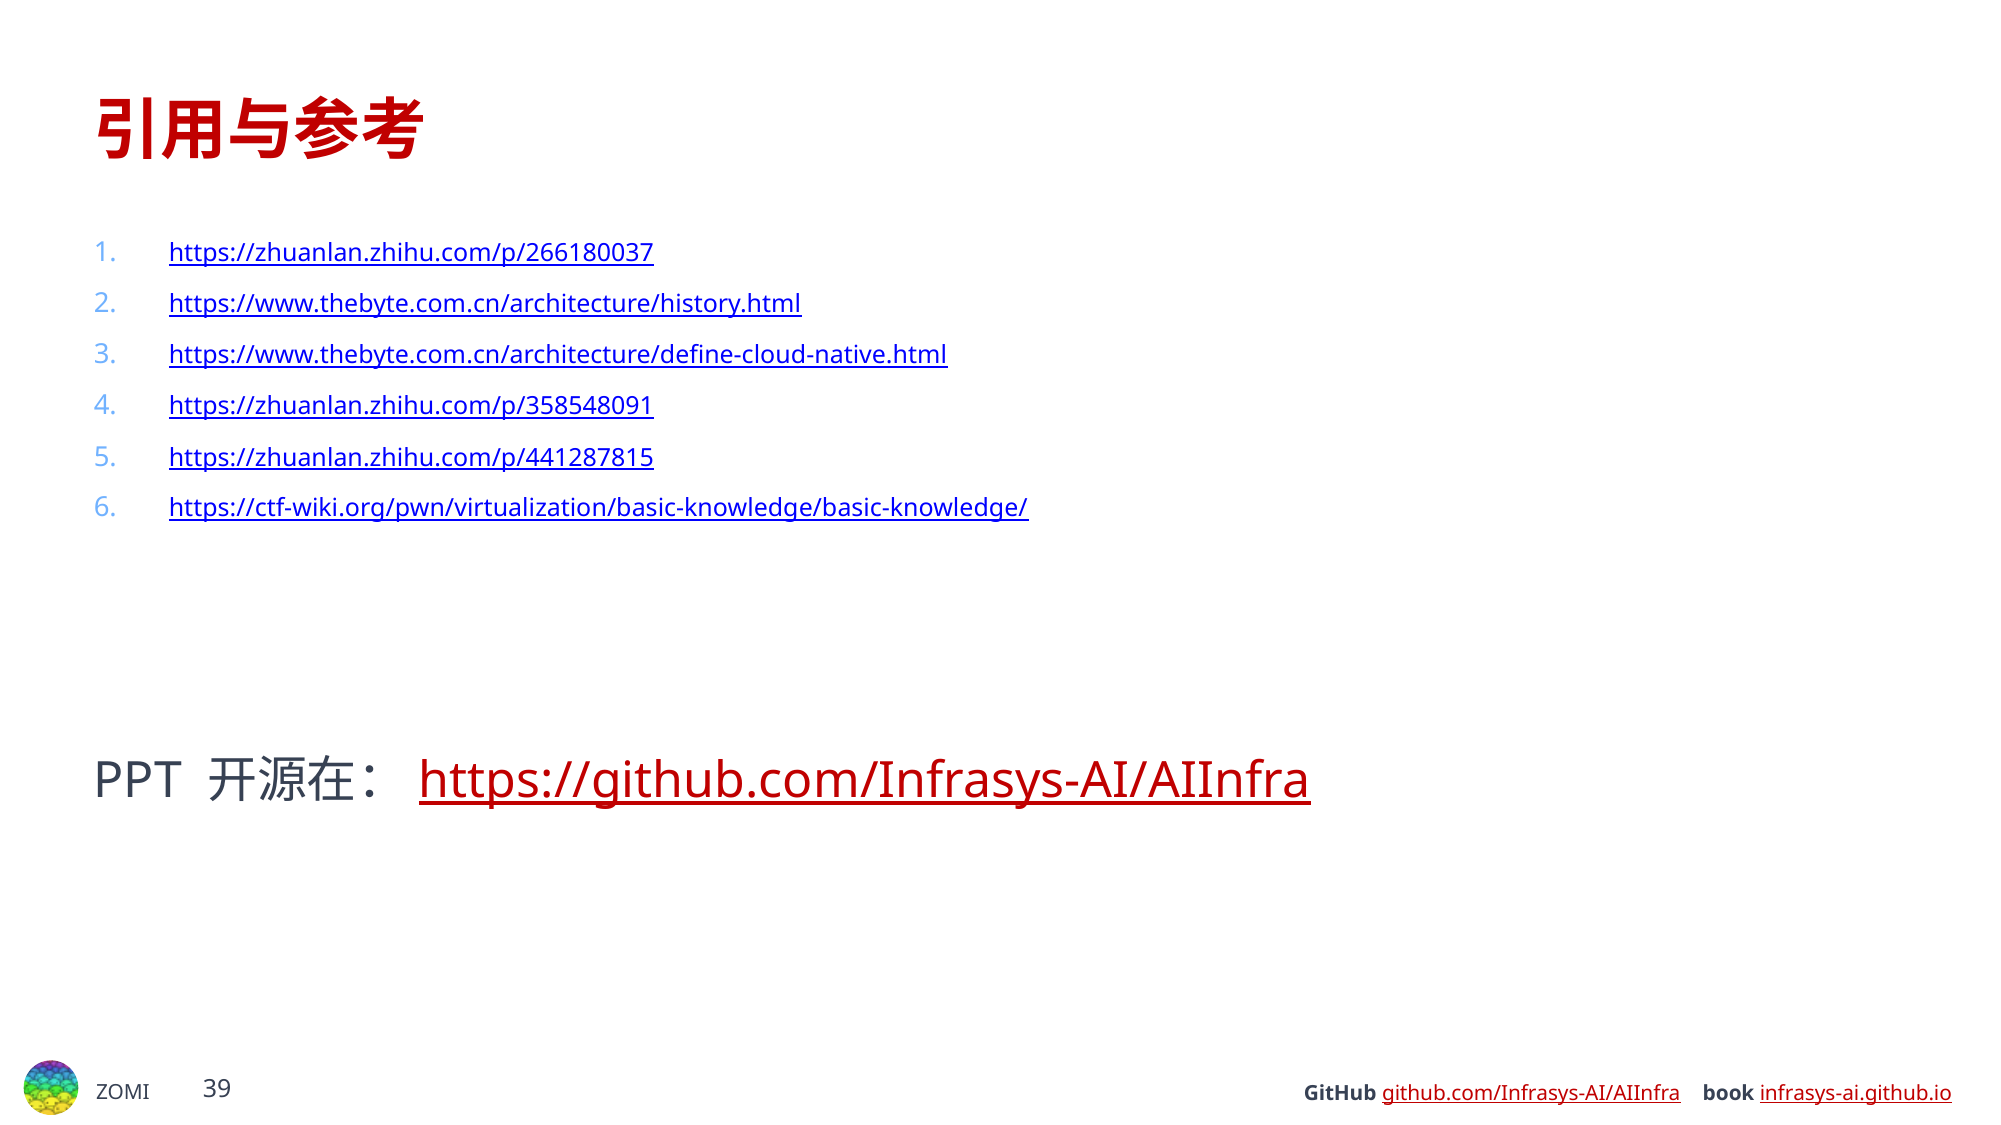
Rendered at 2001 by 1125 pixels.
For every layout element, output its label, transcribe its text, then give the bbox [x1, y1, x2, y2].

picture [23, 1060, 79, 1115]
title 引用与参考 [79, 78, 1910, 175]
list https://zhuanlan.zhihu.com/p/266180037 https://www.thebyte.com.cn/architecture/history.html https://www.thebyte.com.cn/architecture/define-cloud-native.html https://zhuanlan.zhihu.com/p/358548091 https://zhuanlan.zhihu.com/p/441287815 https://ctf-wiki.org/pwn/virtualization/basic-knowledge/basic-knowledge/ PPT 开源在：https://github.com/Infrasys-AI/AIInfra [79, 212, 1910, 1047]
